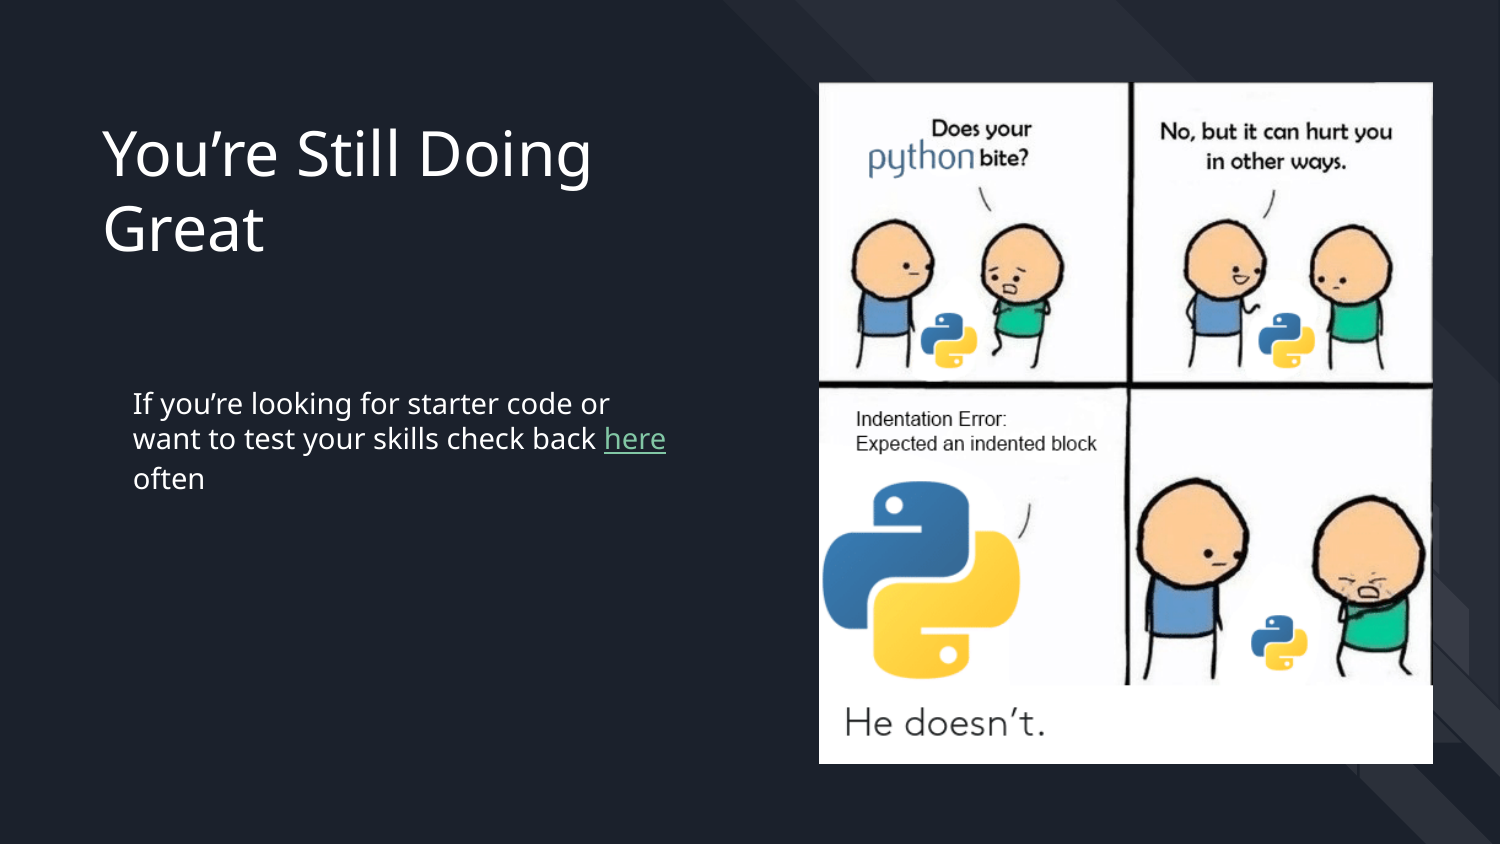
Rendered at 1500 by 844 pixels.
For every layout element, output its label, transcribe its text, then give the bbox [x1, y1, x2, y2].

text_box If you’re looking for starter code or want to test your skills check back here often [117, 370, 697, 511]
title You’re Still Doing Great [87, 48, 736, 329]
picture [818, 82, 1433, 764]
